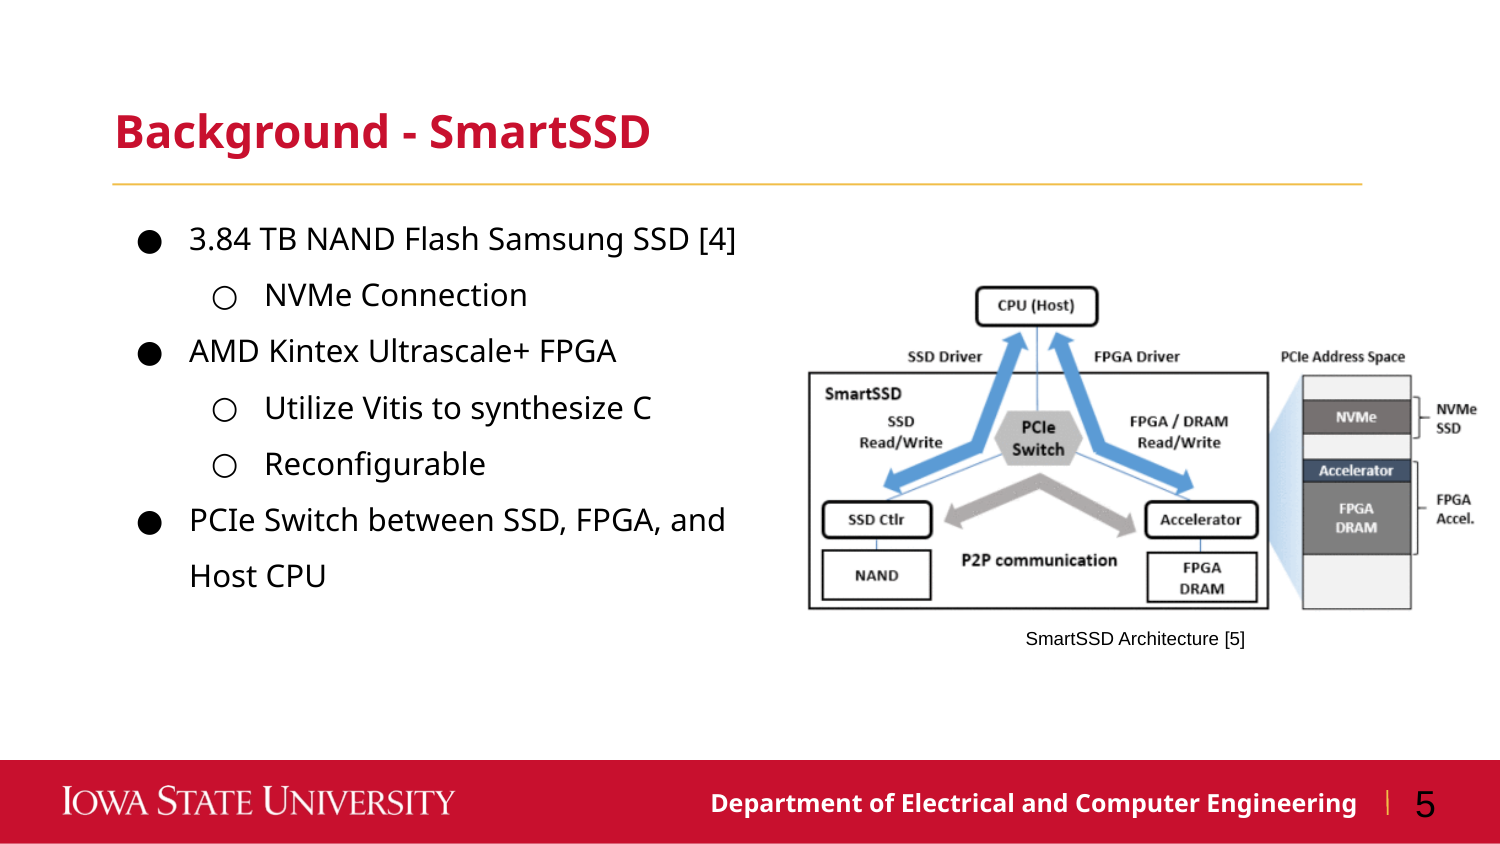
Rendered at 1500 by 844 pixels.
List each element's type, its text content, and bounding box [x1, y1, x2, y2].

picture [62, 785, 456, 818]
text_box 3.84 TB NAND Flash Samsung SSD [4] NVMe Connection AMD Kintex Ultrascale+ FPGA Utilize Vitis to synthesize C Reconfigurable PCIe Switch between SSD, FPGA, and Host CPU [99, 193, 783, 696]
text_box Background - SmartSSD [99, 95, 1363, 167]
picture [806, 285, 1481, 612]
text_box SmartSSD Architecture [5] [898, 621, 1373, 650]
